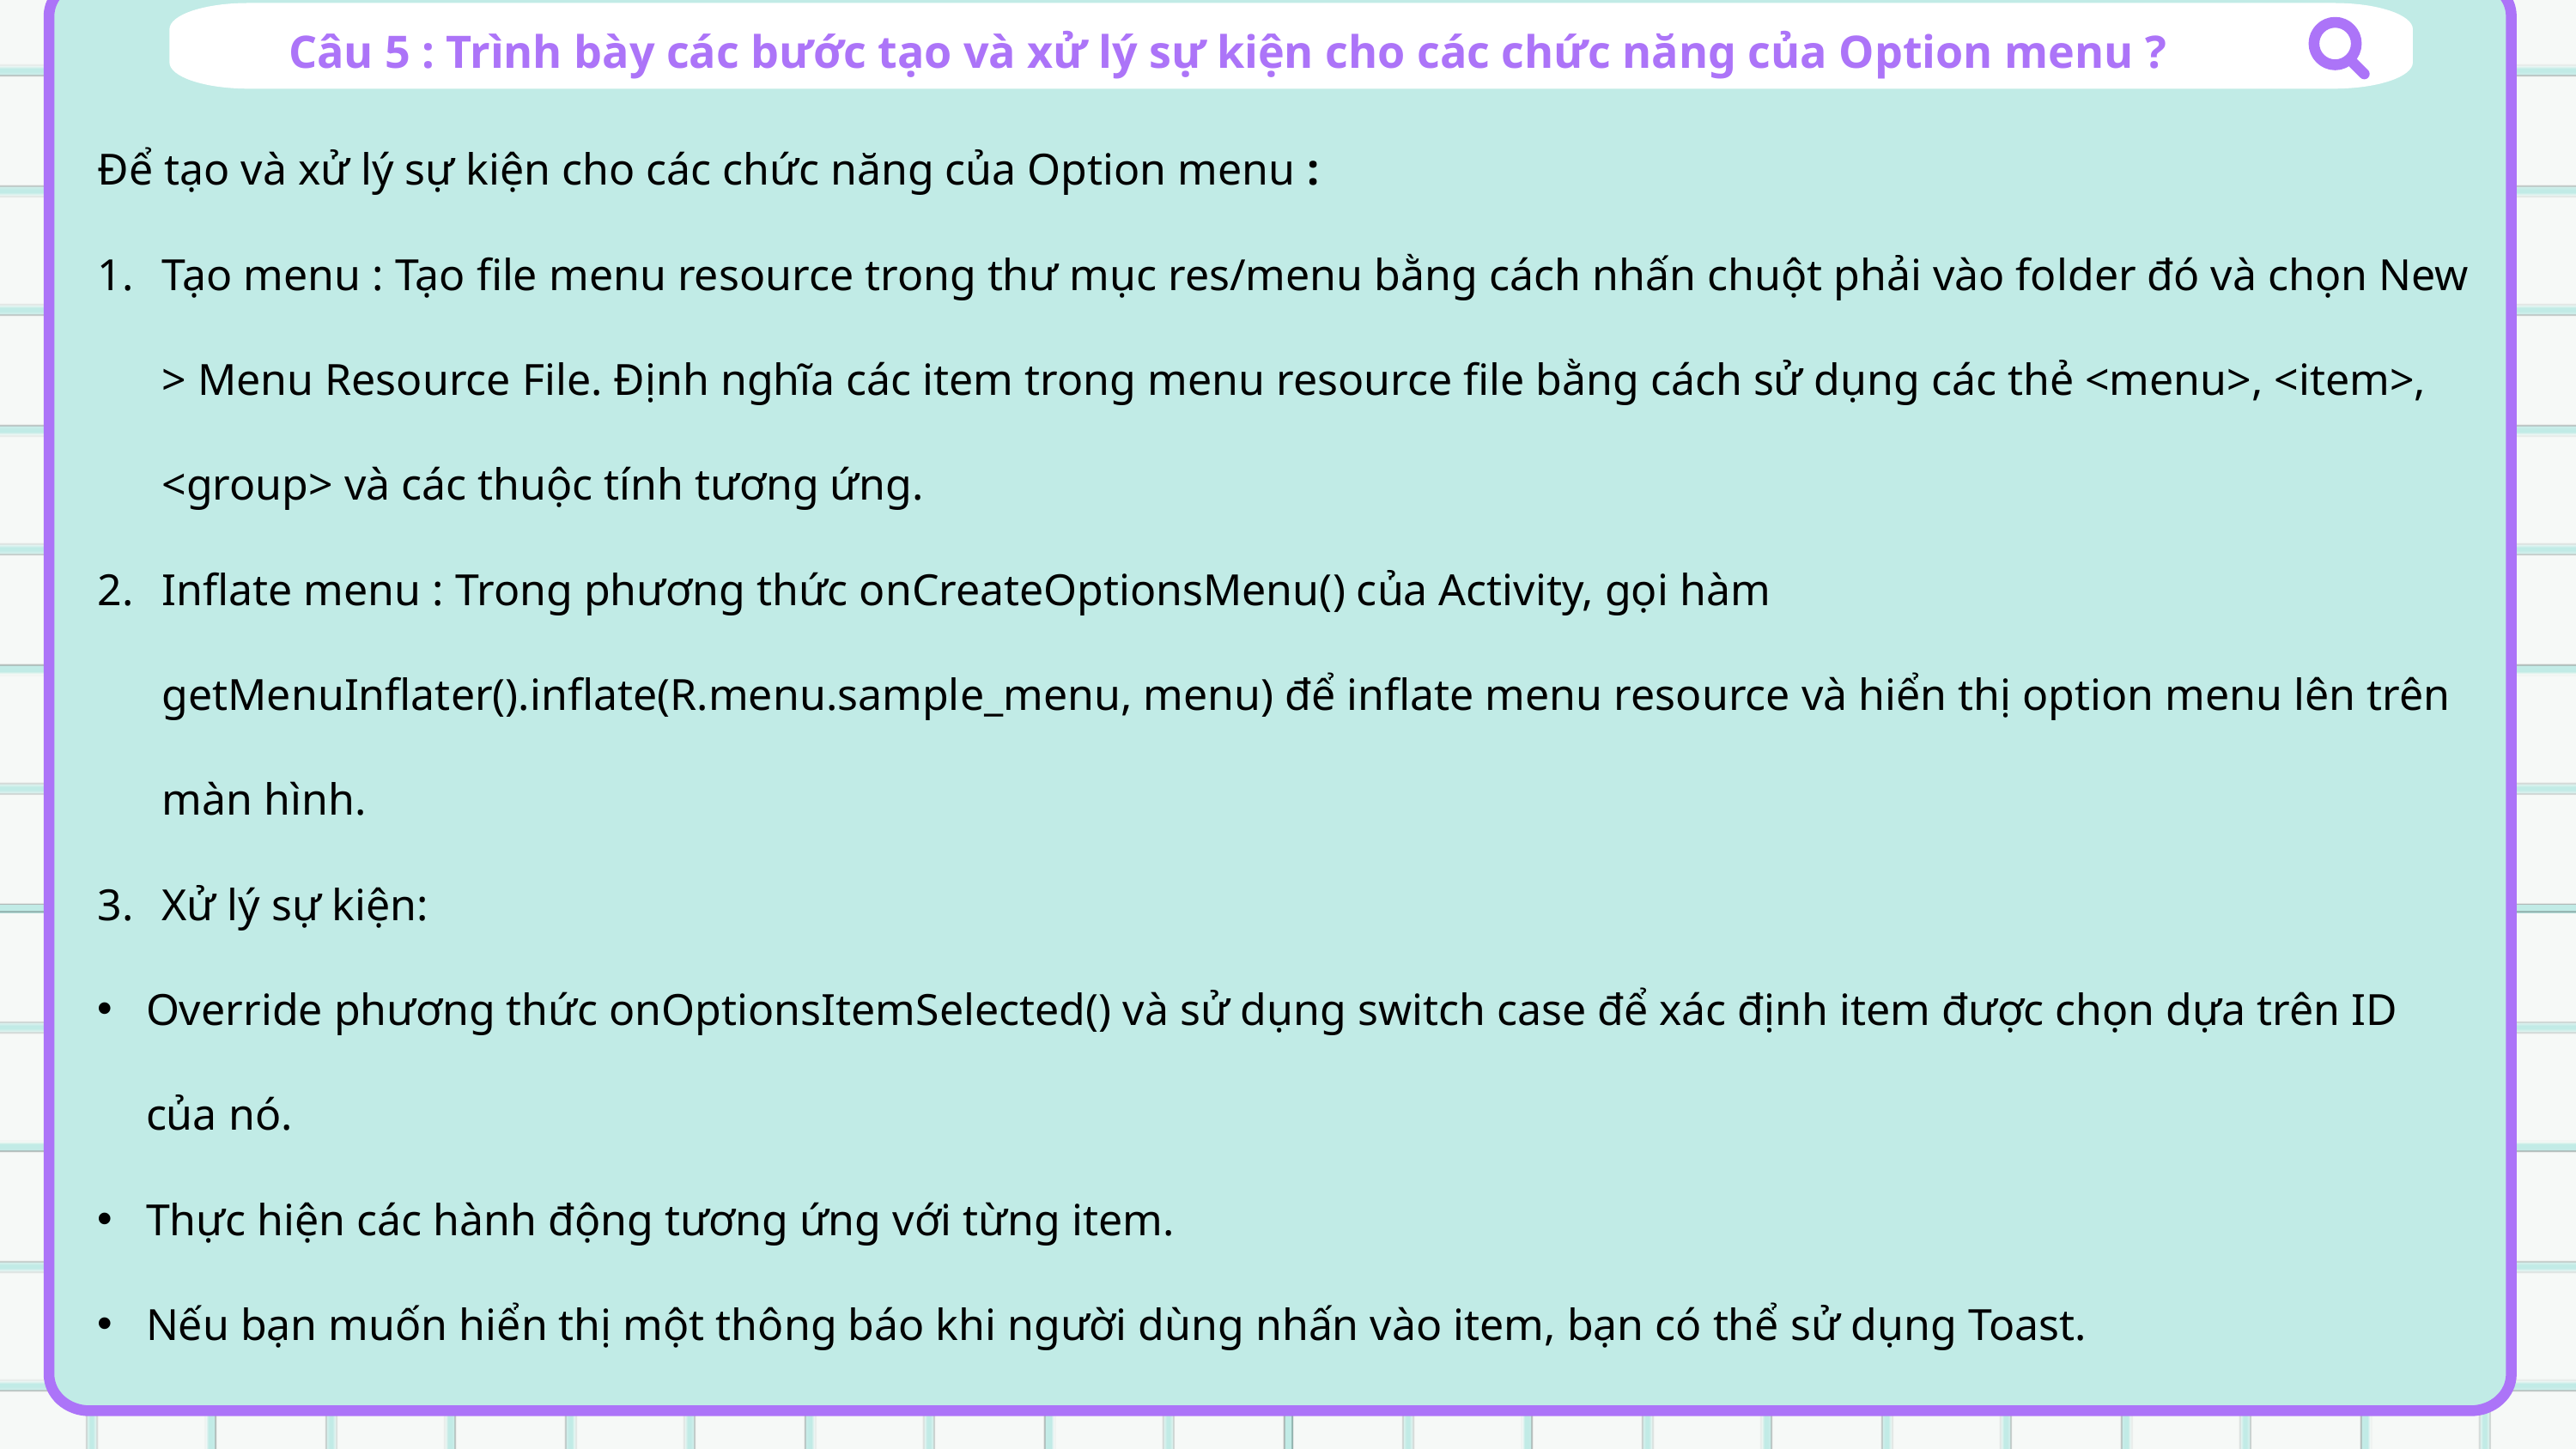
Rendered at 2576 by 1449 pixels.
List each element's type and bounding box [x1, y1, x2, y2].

text_box [48, 0, 2512, 1411]
text_box [169, 0, 2414, 646]
text_box [2313, 21, 2365, 75]
text_box [0, 0, 2576, 1449]
